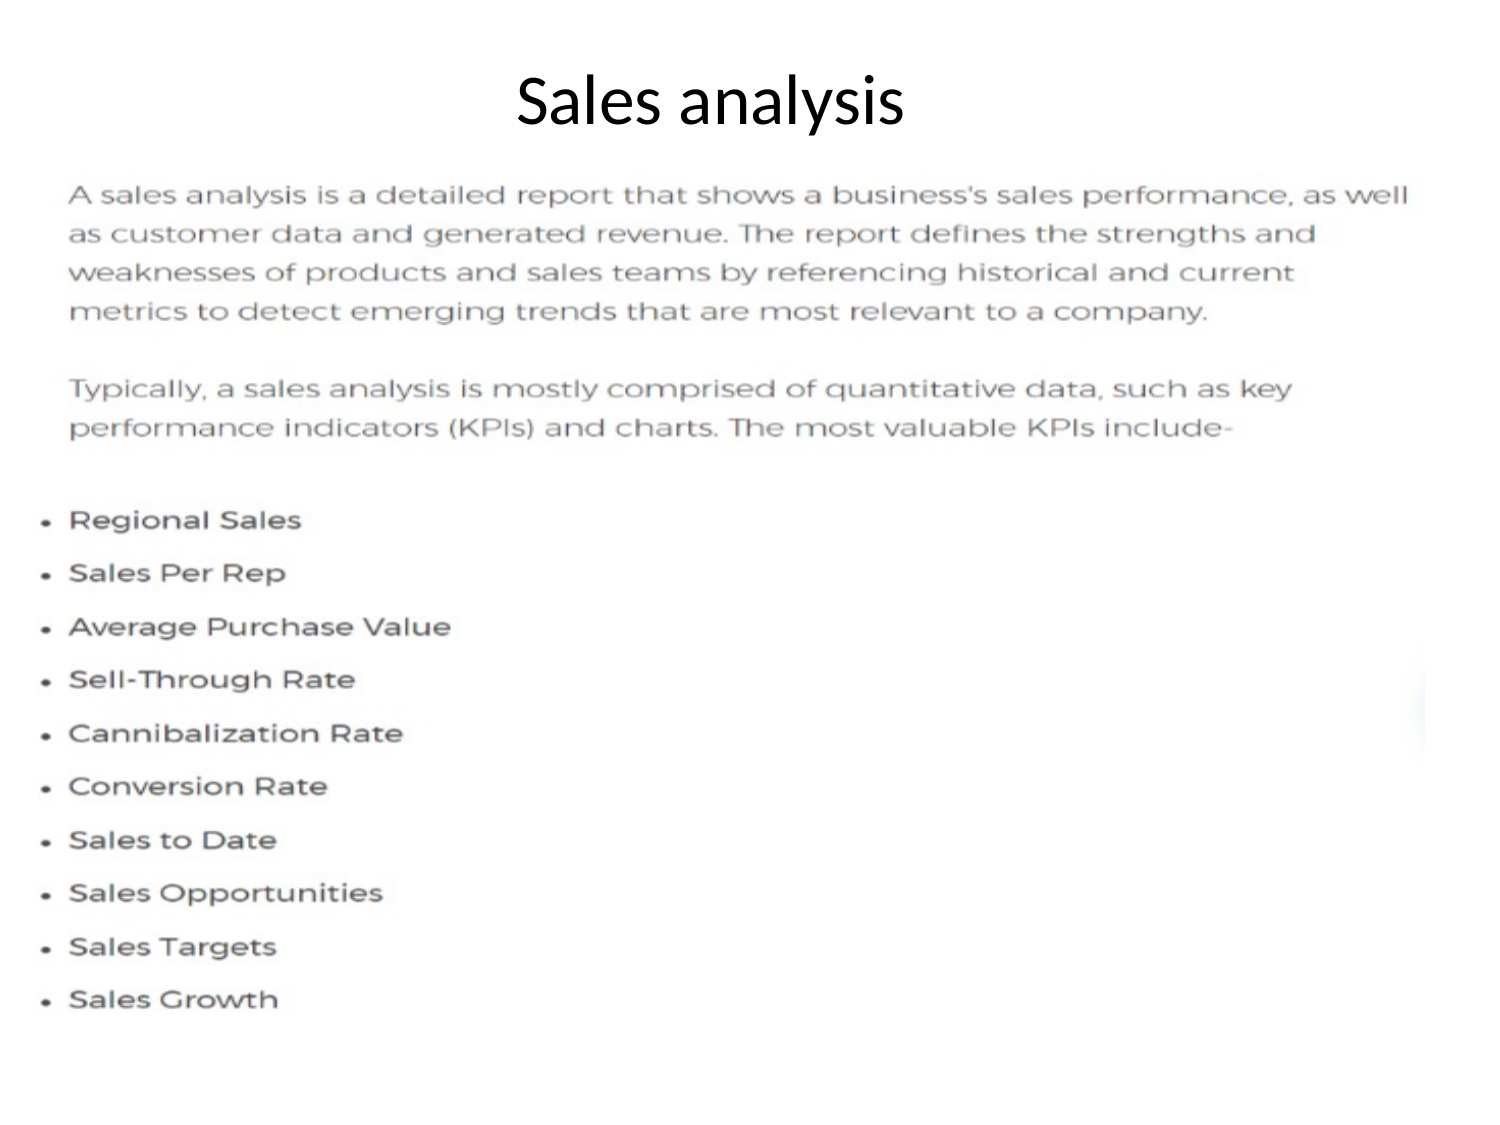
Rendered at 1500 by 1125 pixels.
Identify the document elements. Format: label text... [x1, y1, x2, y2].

title Sales analysis [75, 45, 1425, 174]
picture [37, 174, 1426, 1038]
